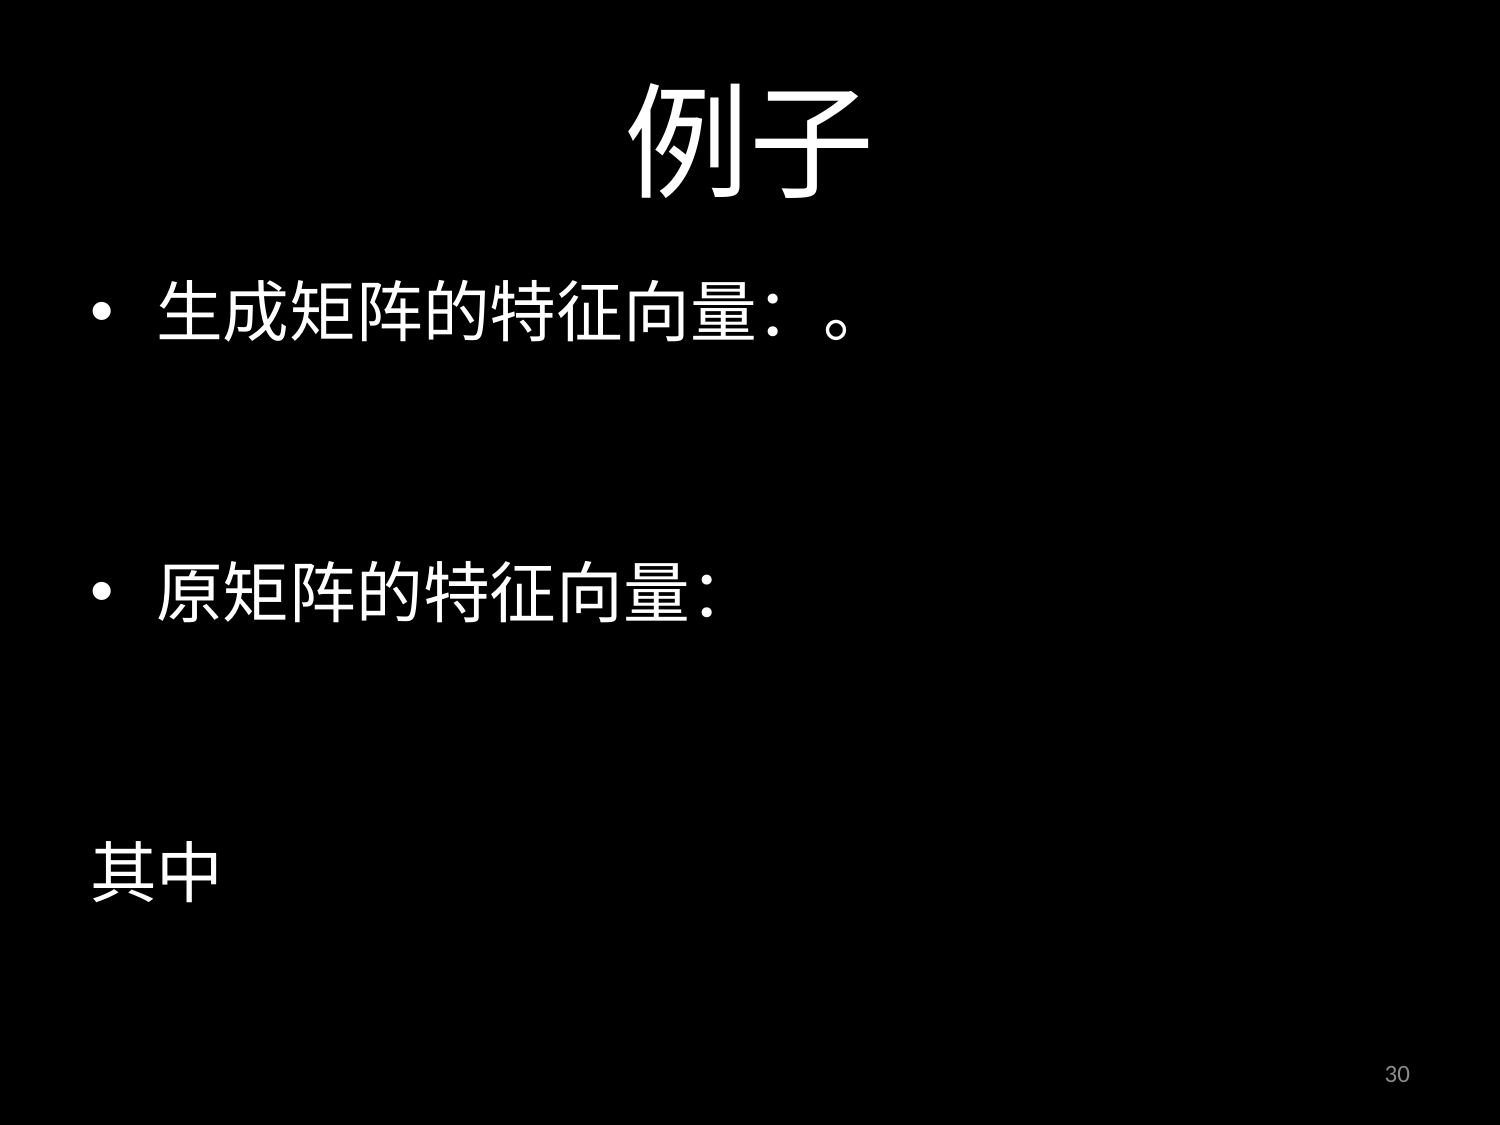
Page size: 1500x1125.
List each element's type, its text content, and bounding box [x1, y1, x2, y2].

slide_number 30 [1074, 1042, 1425, 1103]
title 例子 [75, 45, 1425, 233]
